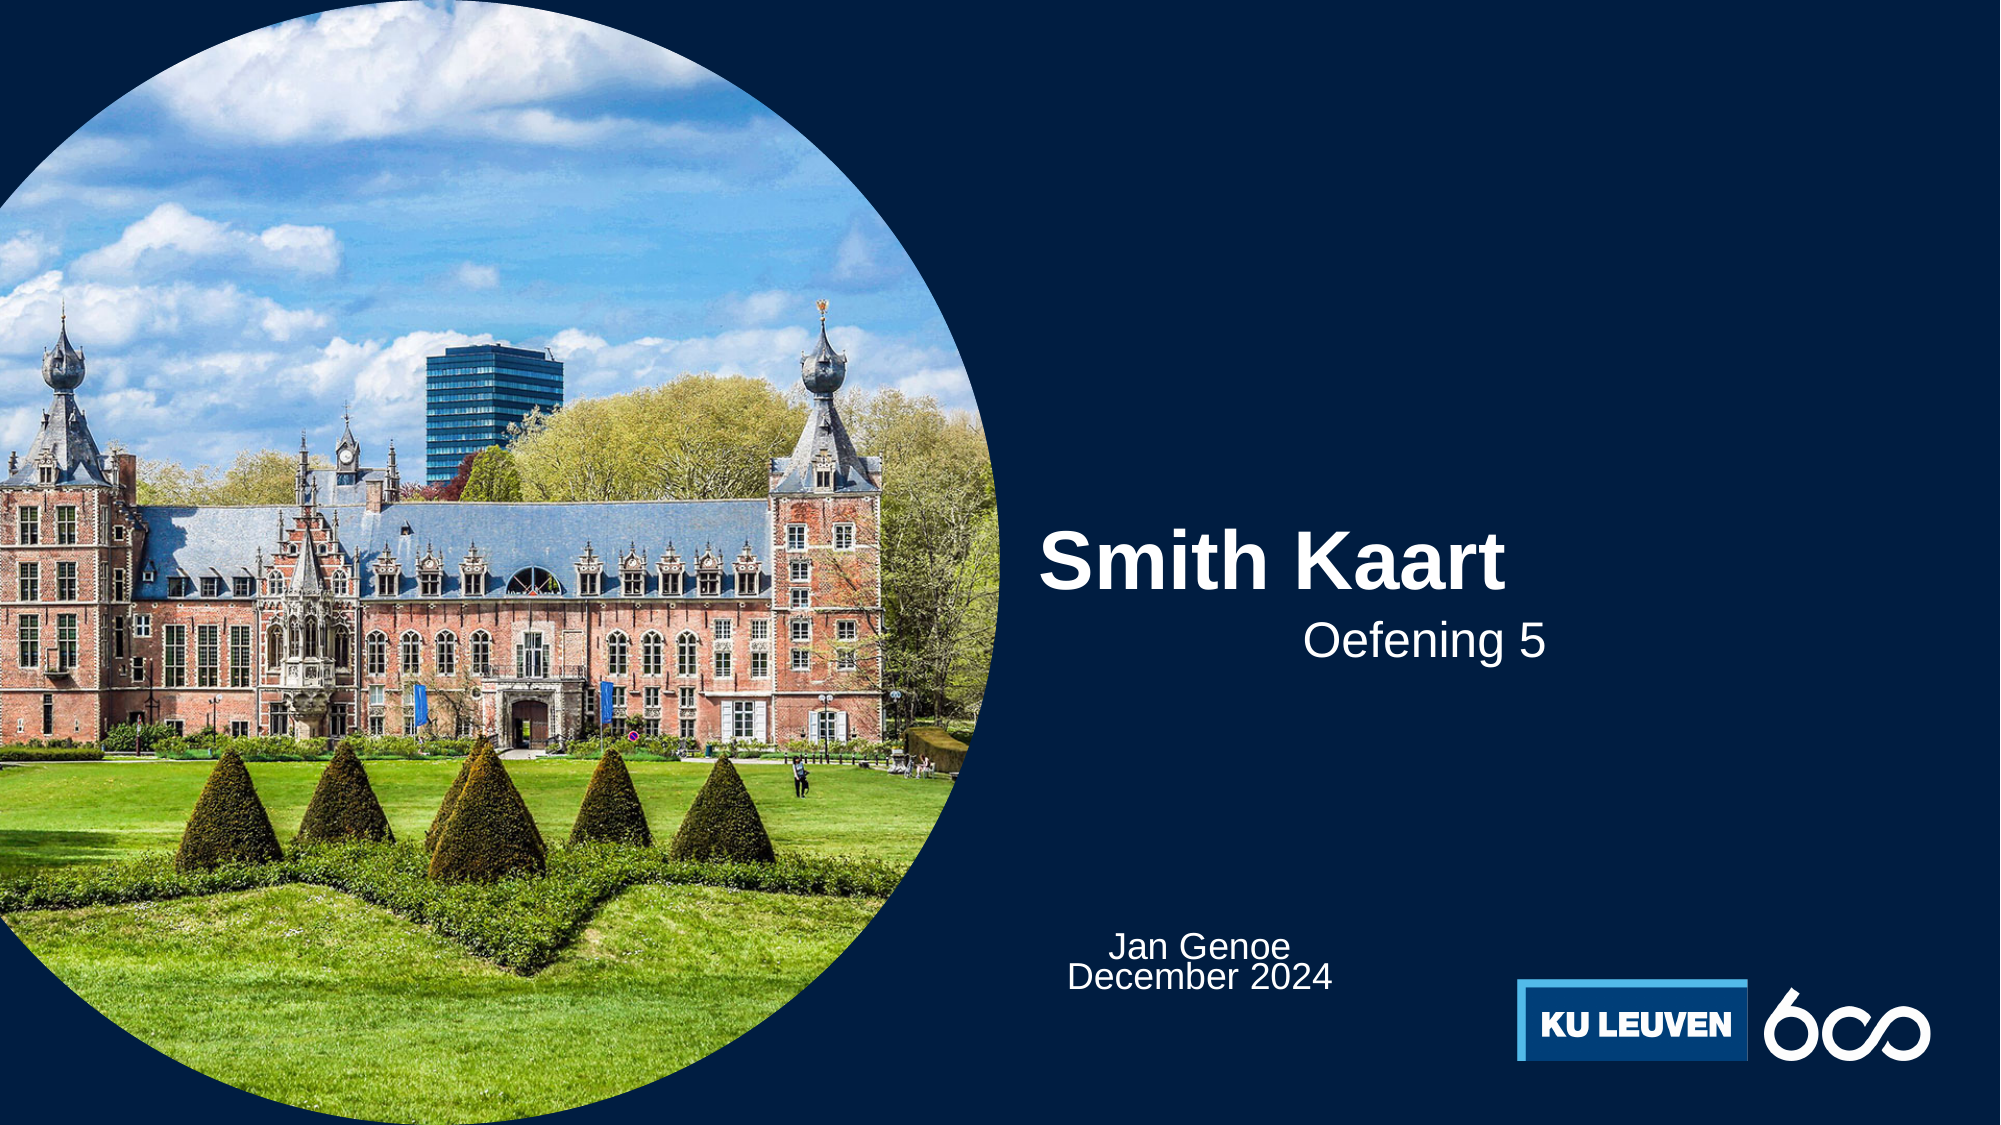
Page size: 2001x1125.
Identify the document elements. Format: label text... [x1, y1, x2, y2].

title Smith Kaart [1039, 283, 1906, 842]
picture [1517, 979, 1931, 1061]
text_box December 2024 [1052, 944, 1348, 1005]
text_box Jan Genoe [1093, 914, 1307, 944]
text_box Oefening 5 [1287, 599, 1563, 675]
picture [0, 0, 1000, 1125]
